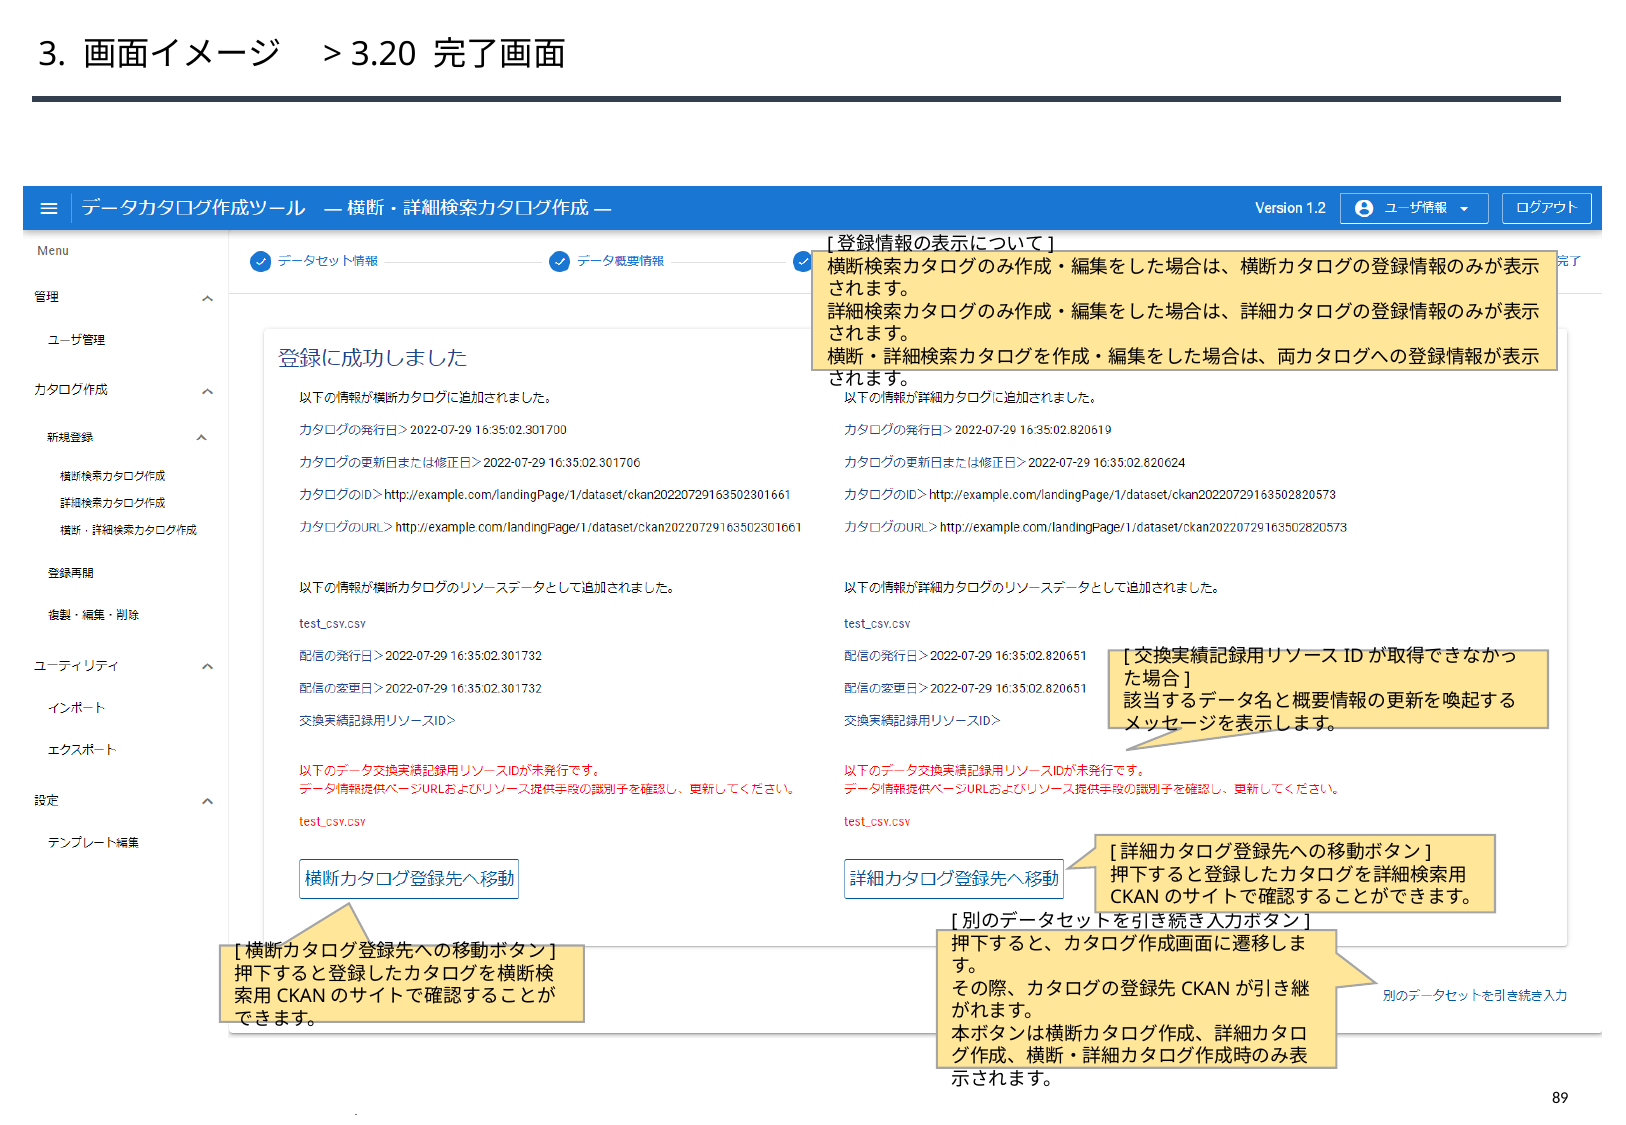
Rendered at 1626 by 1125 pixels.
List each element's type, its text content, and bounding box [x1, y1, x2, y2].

text_box [別のデータセットを引き続き入力ボタン] 押下すると、カタログ作成画面に遷移します。 その際、カタログの登録先CKANが引き継がれます。 本ボタンは横断カタログ作成、詳細カタログ作成、横断・詳細カタログ作成時のみ表示されます。 [935, 1038, 1338, 1069]
title 3. 画面イメージ > 3.20 完了画面 [38, 19, 1526, 91]
picture [23, 186, 1602, 1038]
